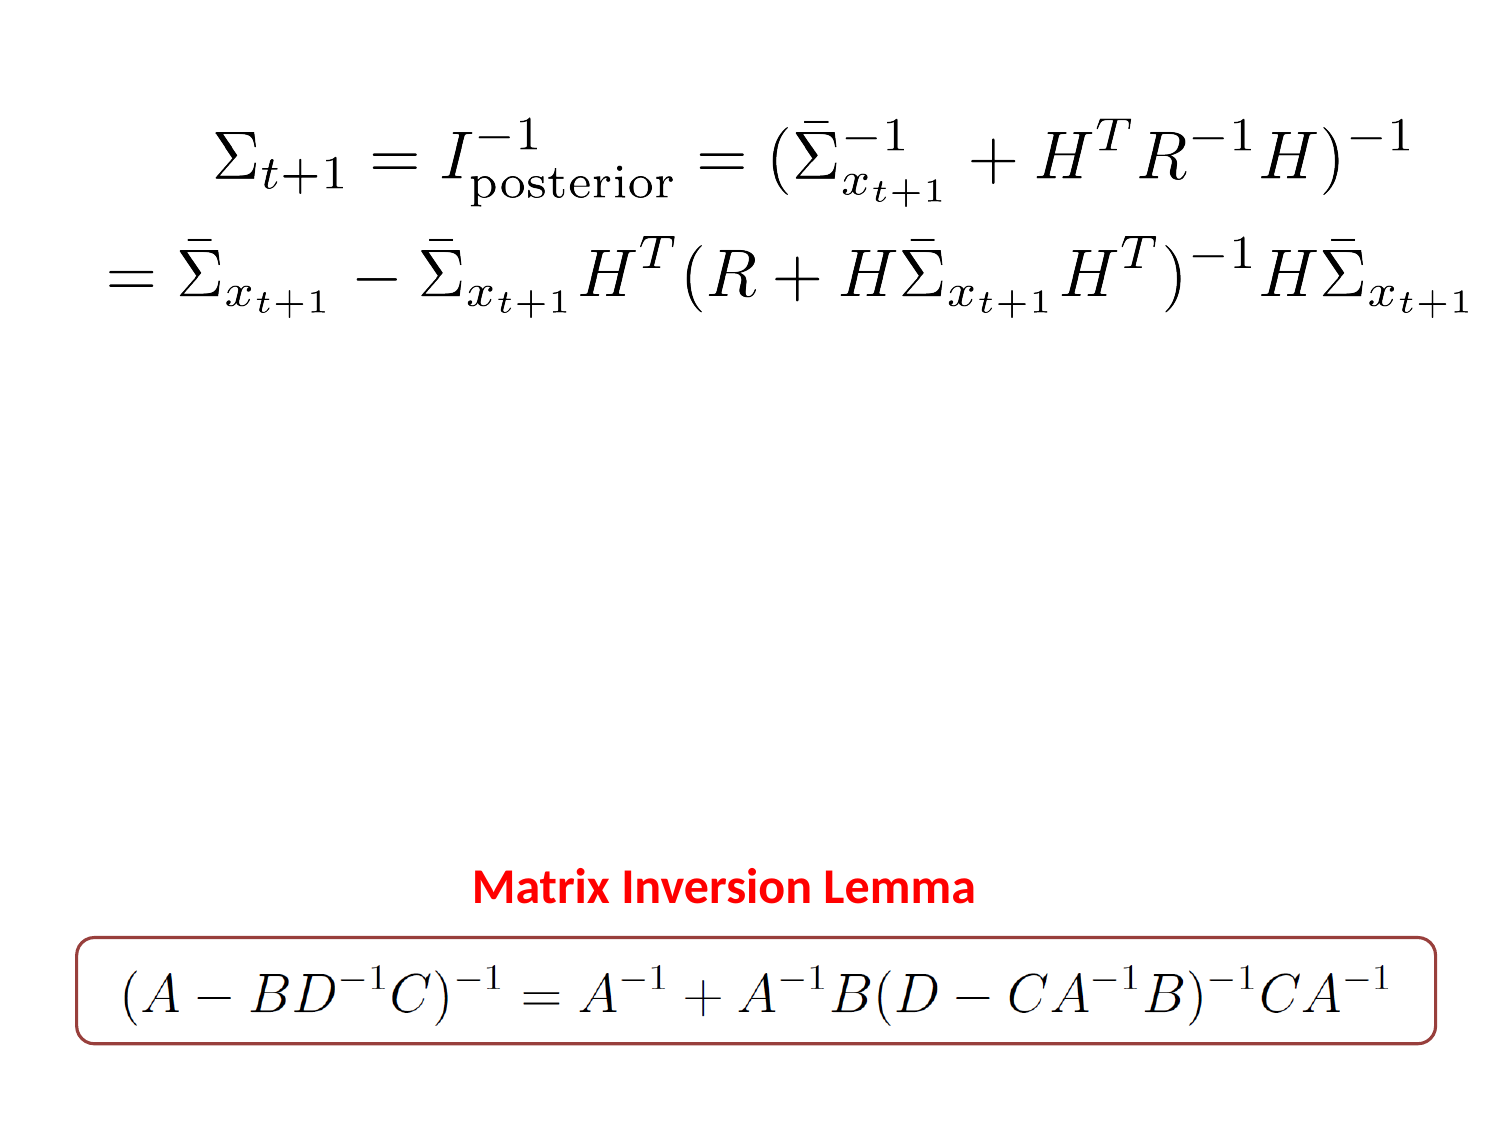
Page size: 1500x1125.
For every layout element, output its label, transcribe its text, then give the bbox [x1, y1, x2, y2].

picture [117, 951, 1395, 1030]
text_box [75, 935, 1438, 1046]
picture [108, 236, 1469, 319]
text_box Matrix Inversion Lemma [457, 845, 992, 921]
picture [214, 117, 1409, 207]
